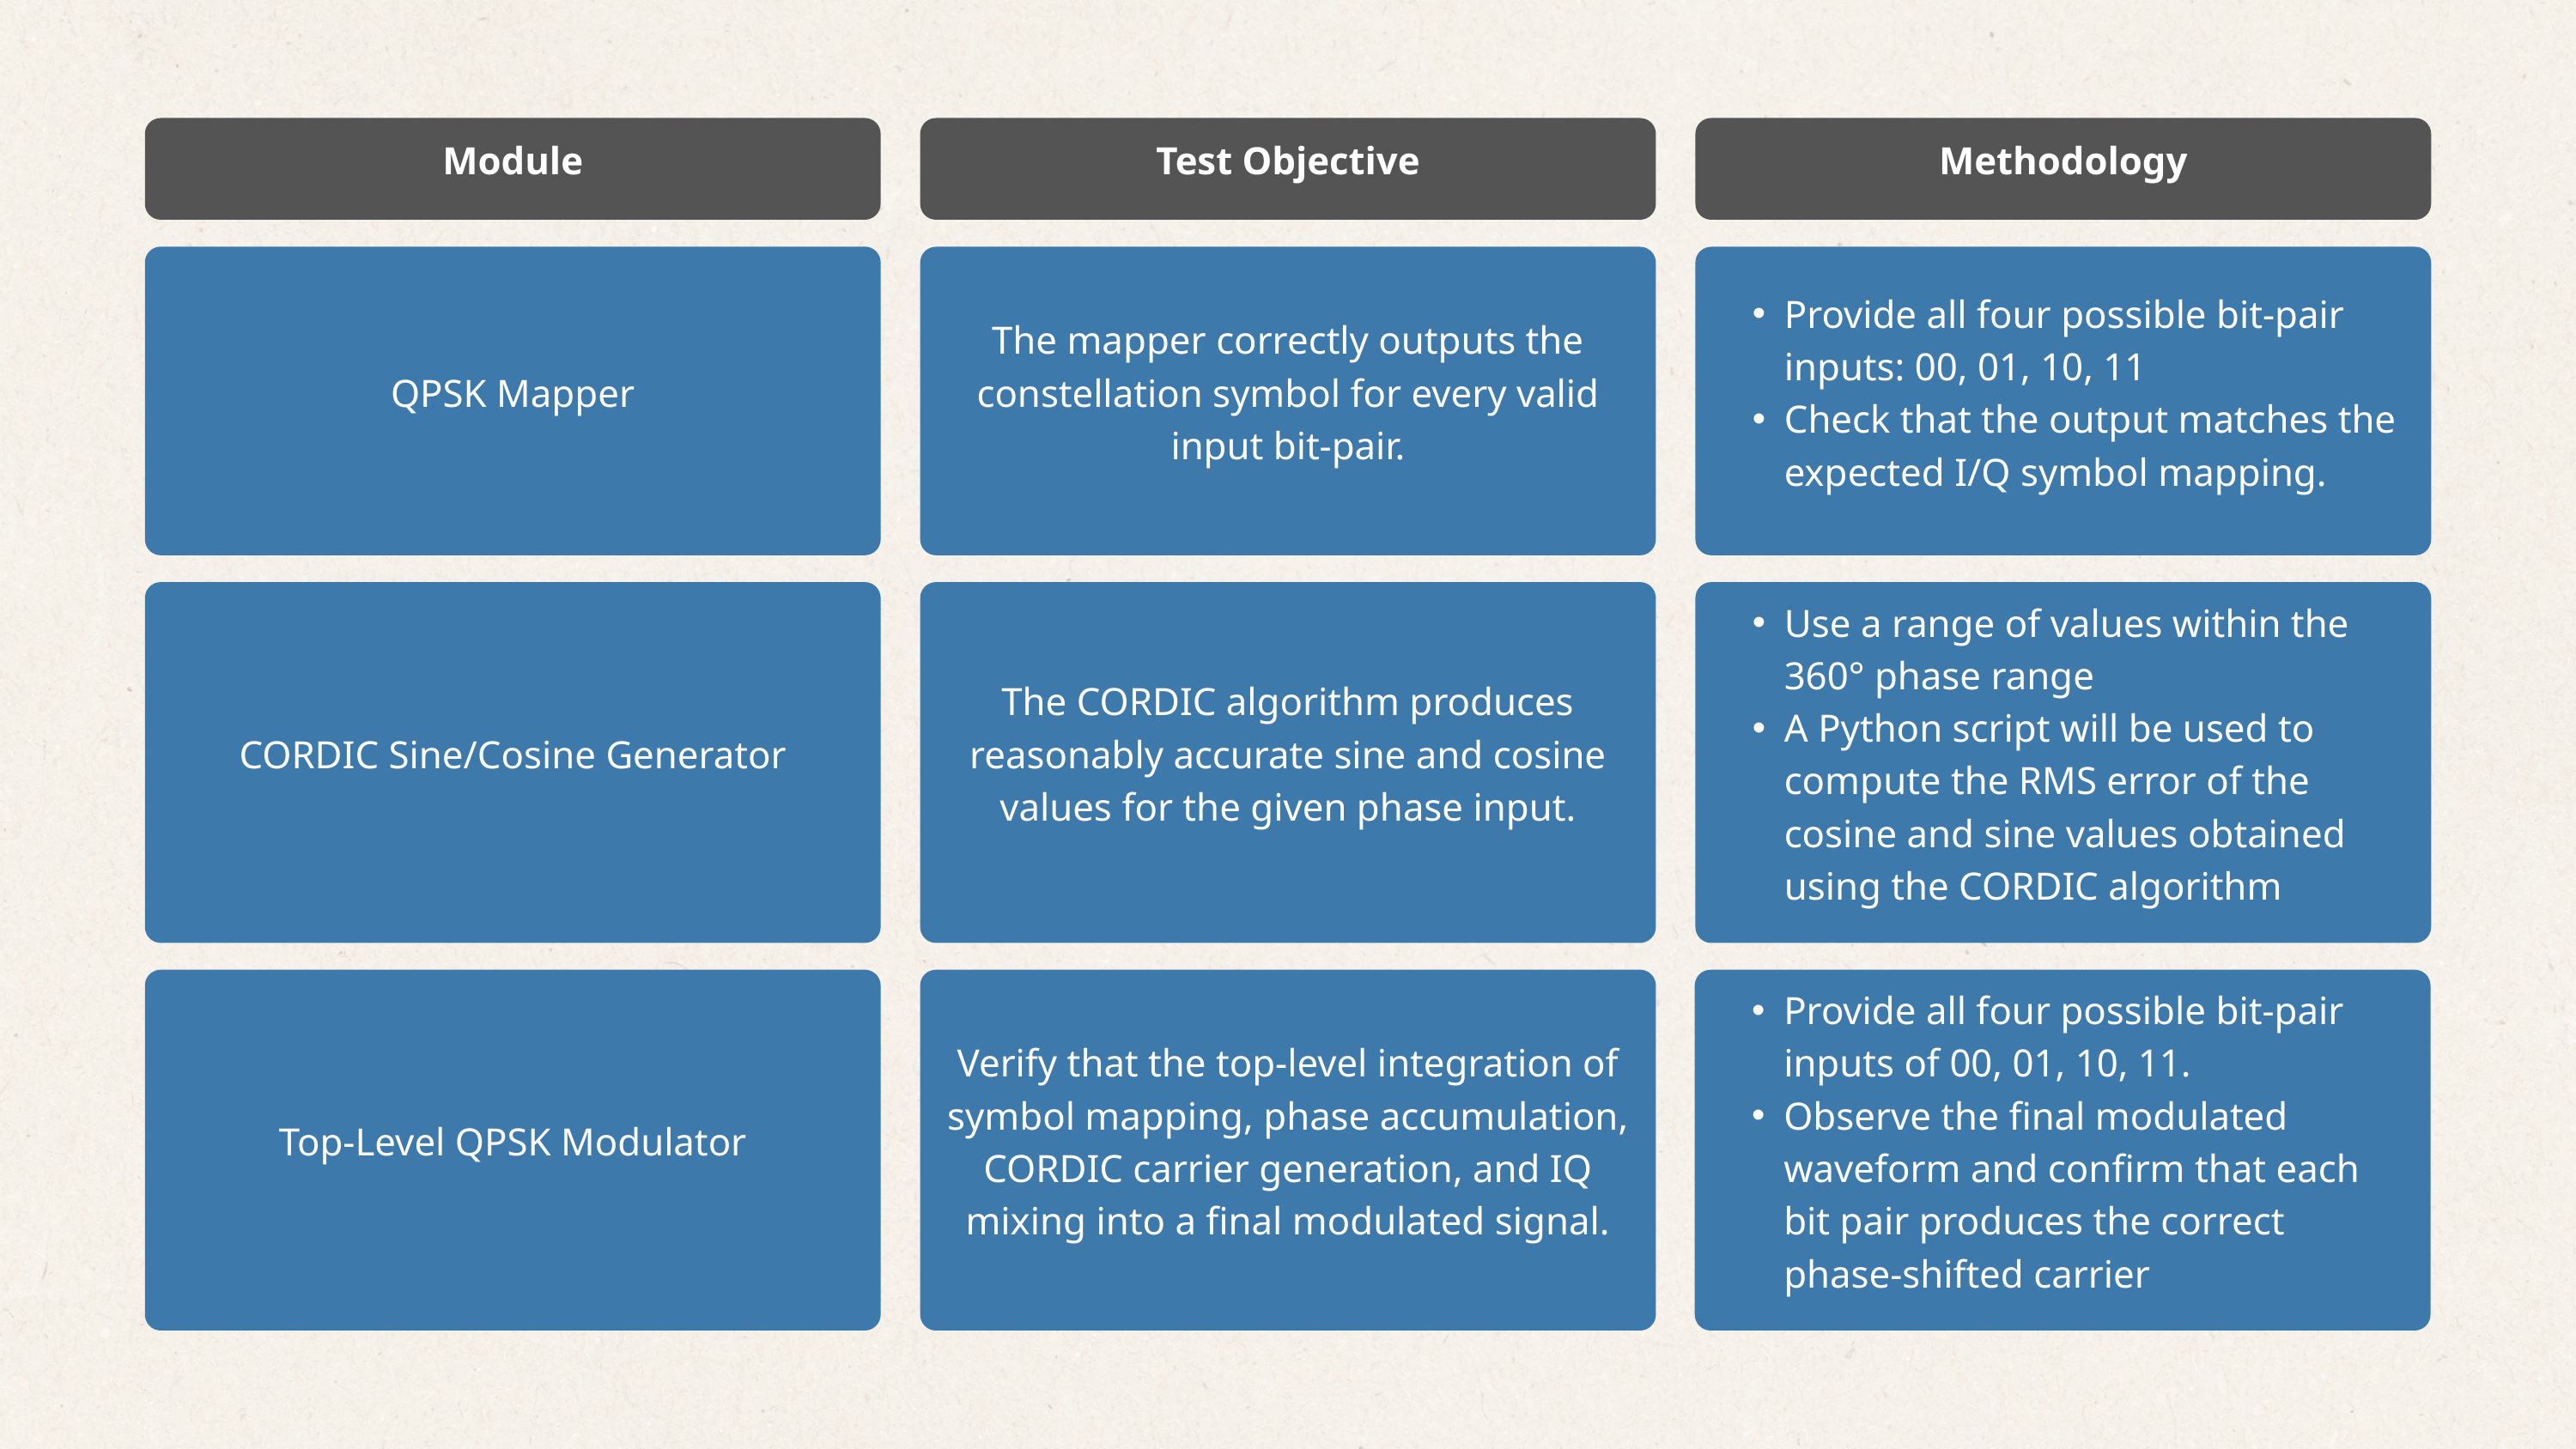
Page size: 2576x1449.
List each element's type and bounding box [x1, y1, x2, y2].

text_box [144, 969, 881, 1331]
text_box [1695, 118, 2432, 221]
text_box [0, 0, 2576, 1449]
text_box [920, 581, 1656, 943]
text_box [920, 969, 1656, 1331]
text_box [144, 581, 881, 943]
text_box [1695, 246, 2432, 556]
text_box [1694, 969, 2431, 1331]
text_box [144, 246, 881, 556]
text_box [144, 118, 881, 221]
text_box [1695, 581, 2432, 943]
text_box [920, 246, 1656, 556]
text_box [920, 118, 1656, 221]
